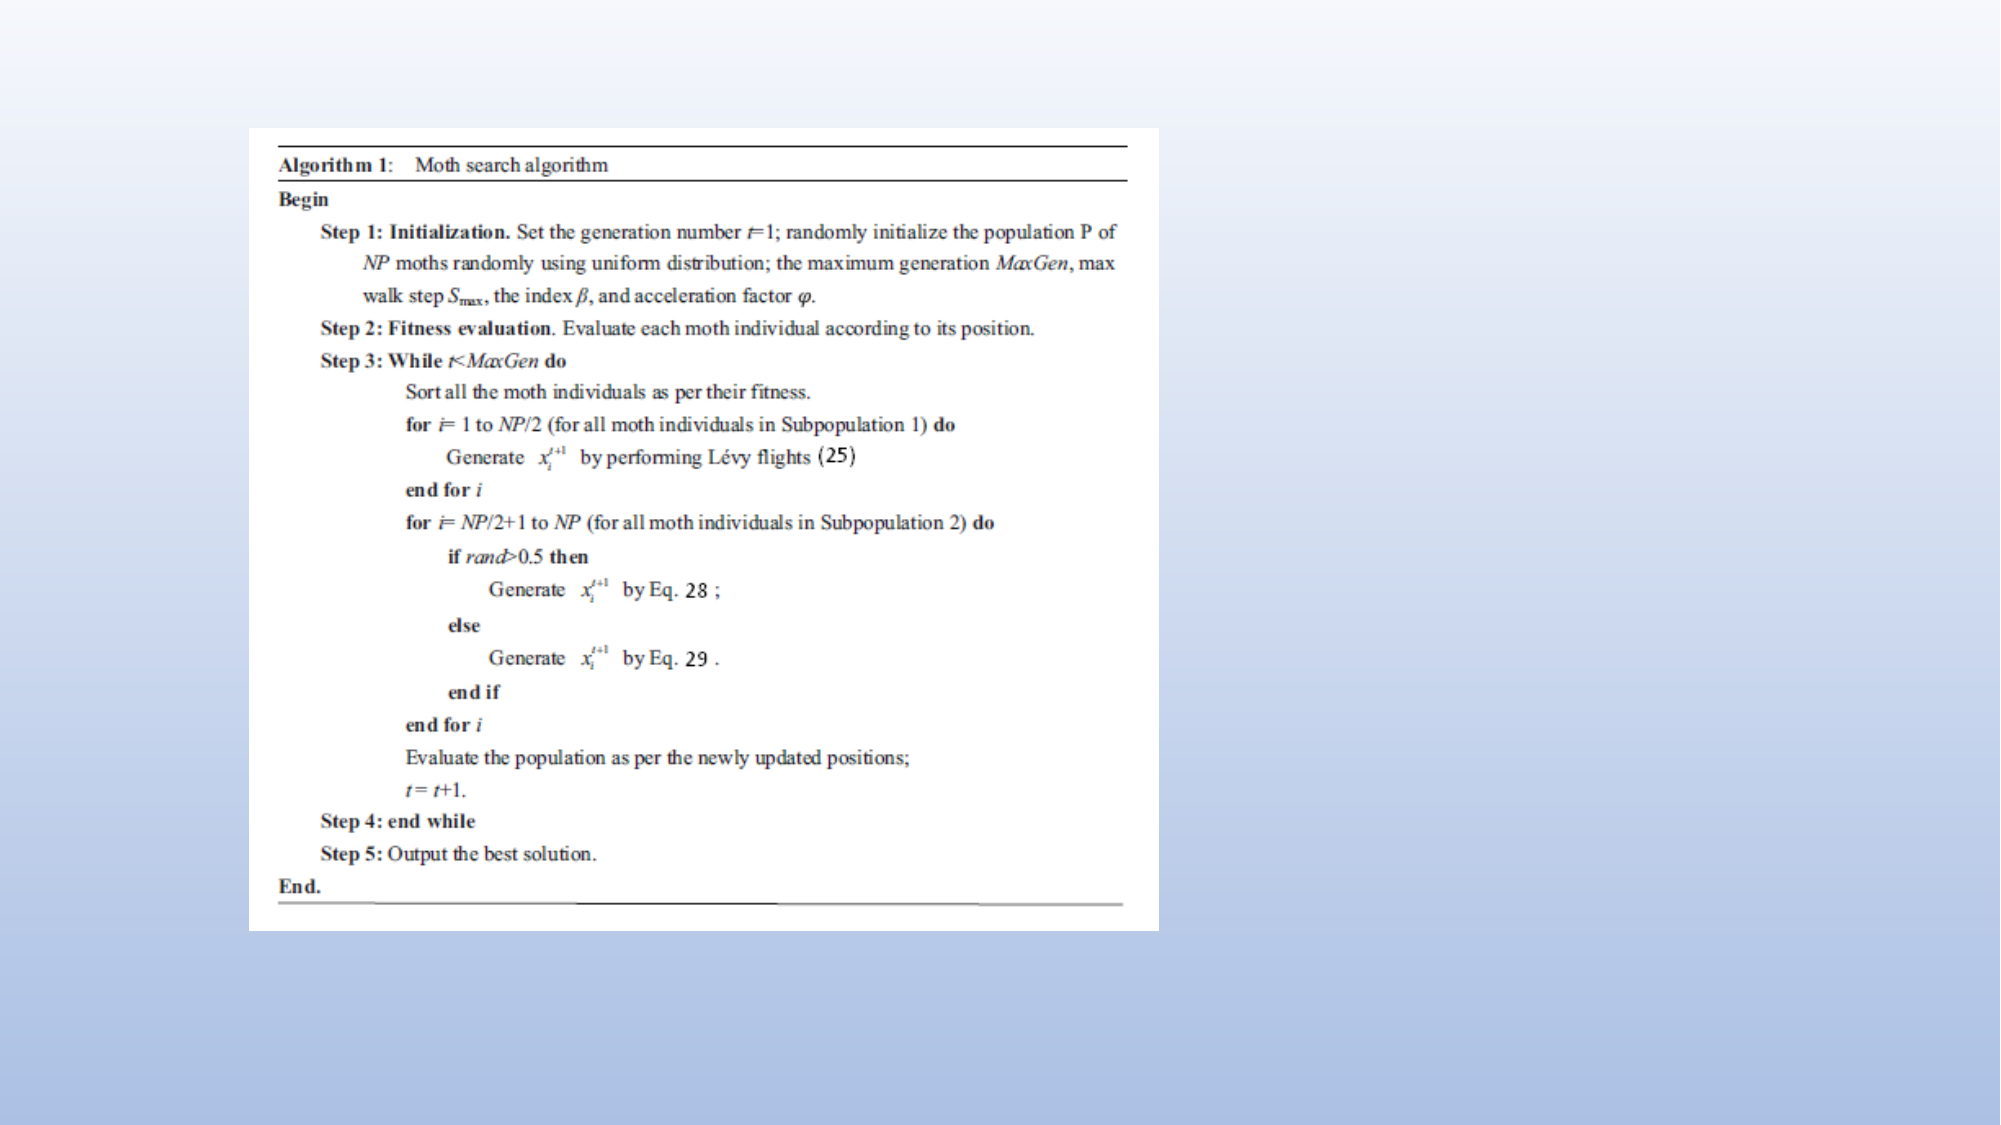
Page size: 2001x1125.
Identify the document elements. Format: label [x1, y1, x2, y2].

picture [249, 128, 1159, 931]
